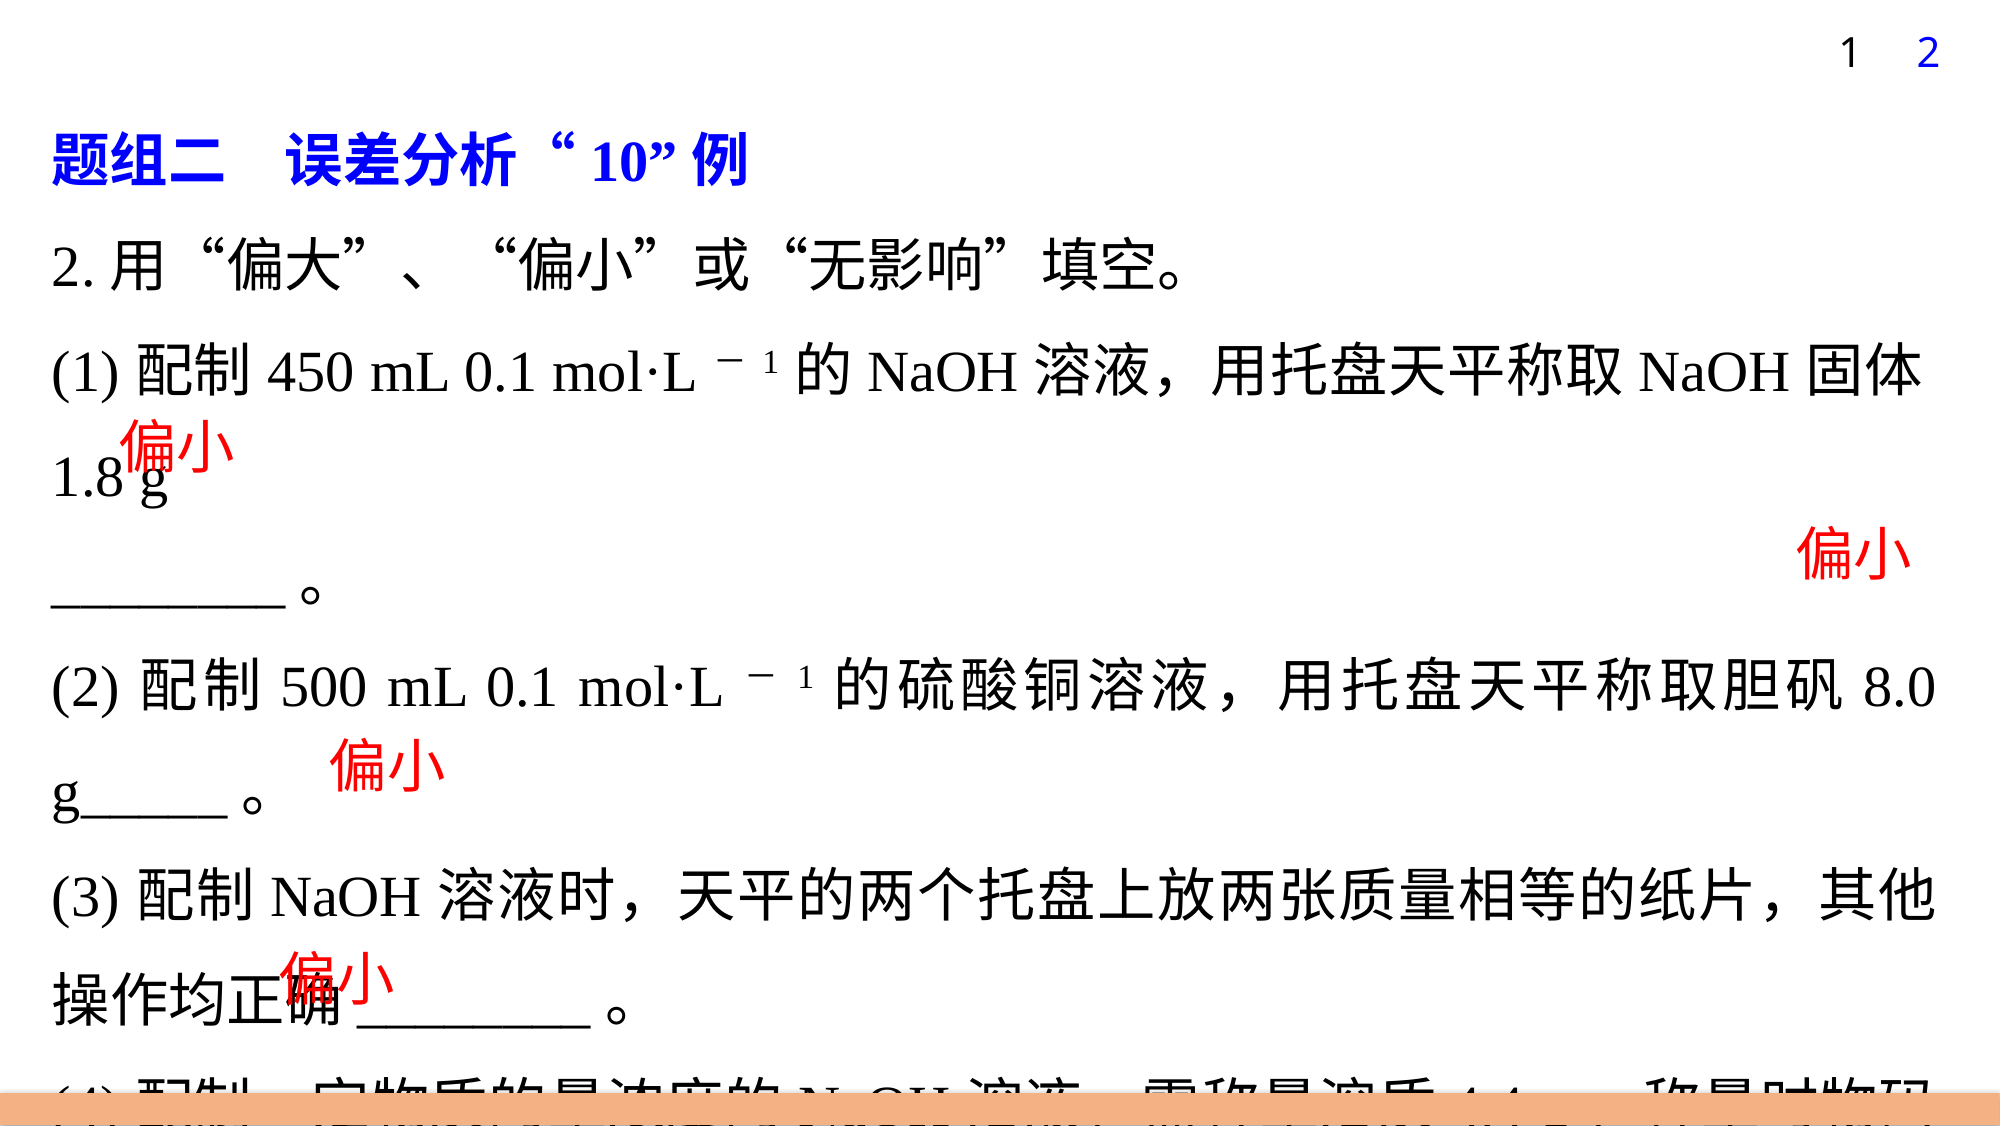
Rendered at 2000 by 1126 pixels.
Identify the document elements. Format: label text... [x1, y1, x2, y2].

text_box 1 [1817, 3, 1883, 99]
text_box 题组二 误差分析“10”例 2.用“偏大”、“偏小”或“无影响”填空。 (1)配制450 mL 0.1 mol·L－1的NaOH溶液，用托盘天平称取NaOH固体1.8 g ________。 (2)配制500 mL 0.1 mol·L－1的硫酸铜溶液，用托盘天平称取胆矾8.0 g_____。 (3)配制NaOH溶液时，天平的两个托盘上放两张质量相等的纸片，其他操作均正确________。 (4)配制一定物质的量浓度的NaOH溶液，需称量溶质4.4 g，称量时物码放置颠倒________。 [31, 78, 1957, 1091]
text_box 偏小 [1781, 509, 1928, 595]
text_box [0, 1092, 2000, 1126]
text_box 2 [1899, 3, 1961, 99]
text_box 偏小 [103, 403, 250, 488]
text_box 偏小 [314, 722, 461, 807]
text_box 偏小 [263, 934, 410, 1020]
